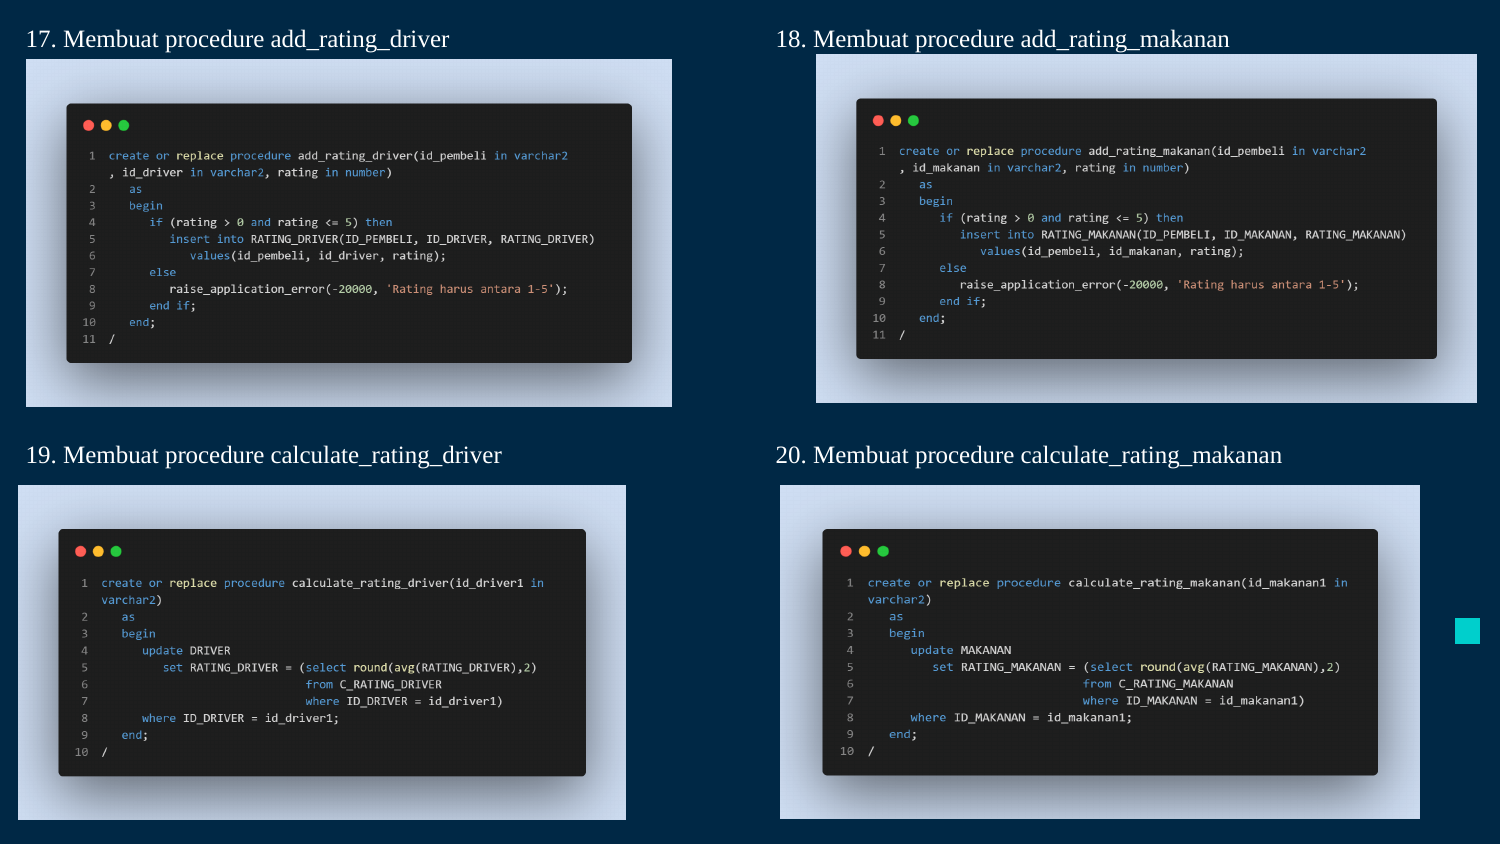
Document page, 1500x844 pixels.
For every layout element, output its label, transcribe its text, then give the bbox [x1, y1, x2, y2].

list 17. Membuat procedure add_rating_driver 18. Membuat procedure add_rating_makanan 19. Membuat procedure calculate_rating_driver 20. Membuat procedure calculate_rating_makanan [10, 2, 1500, 841]
picture [815, 54, 1478, 403]
picture [779, 485, 1420, 819]
picture [25, 59, 673, 407]
picture [18, 485, 626, 820]
